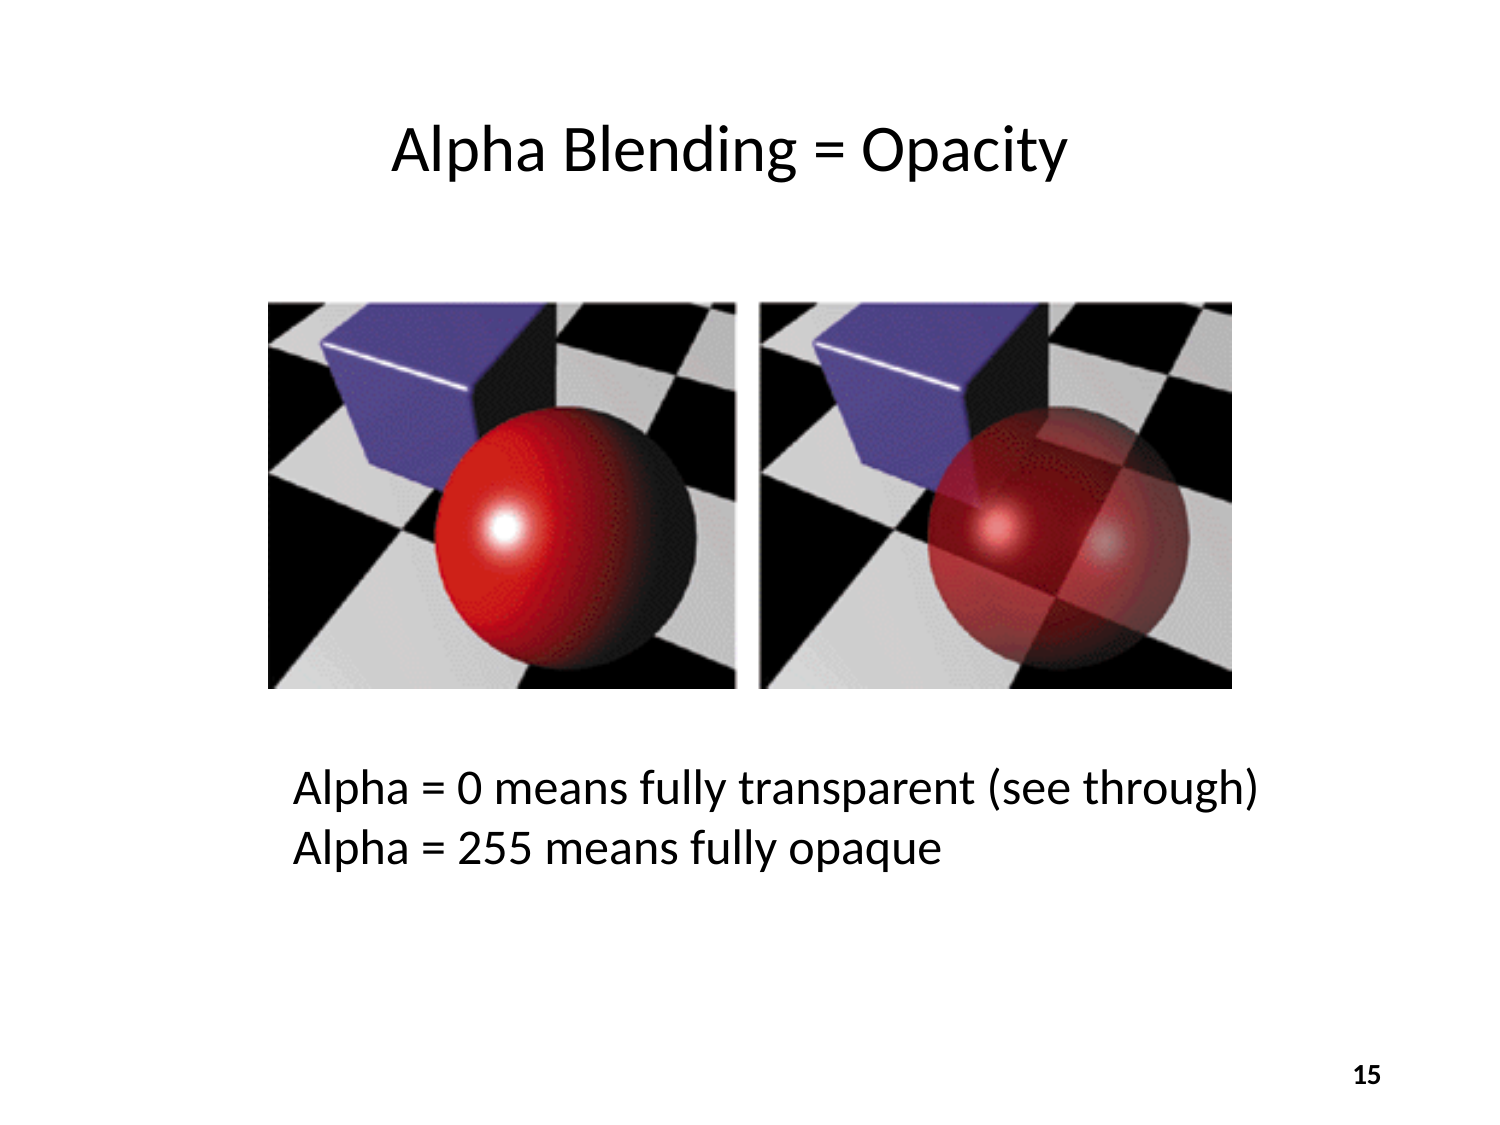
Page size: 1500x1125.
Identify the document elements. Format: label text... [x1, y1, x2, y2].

slide_number 15 [1059, 1042, 1397, 1103]
picture [268, 298, 1232, 689]
title Alpha Blending = Opacity [64, 59, 1397, 241]
text_box Alpha = 0 means fully transparent (see through) Alpha = 255 means fully opaque [278, 746, 1308, 942]
